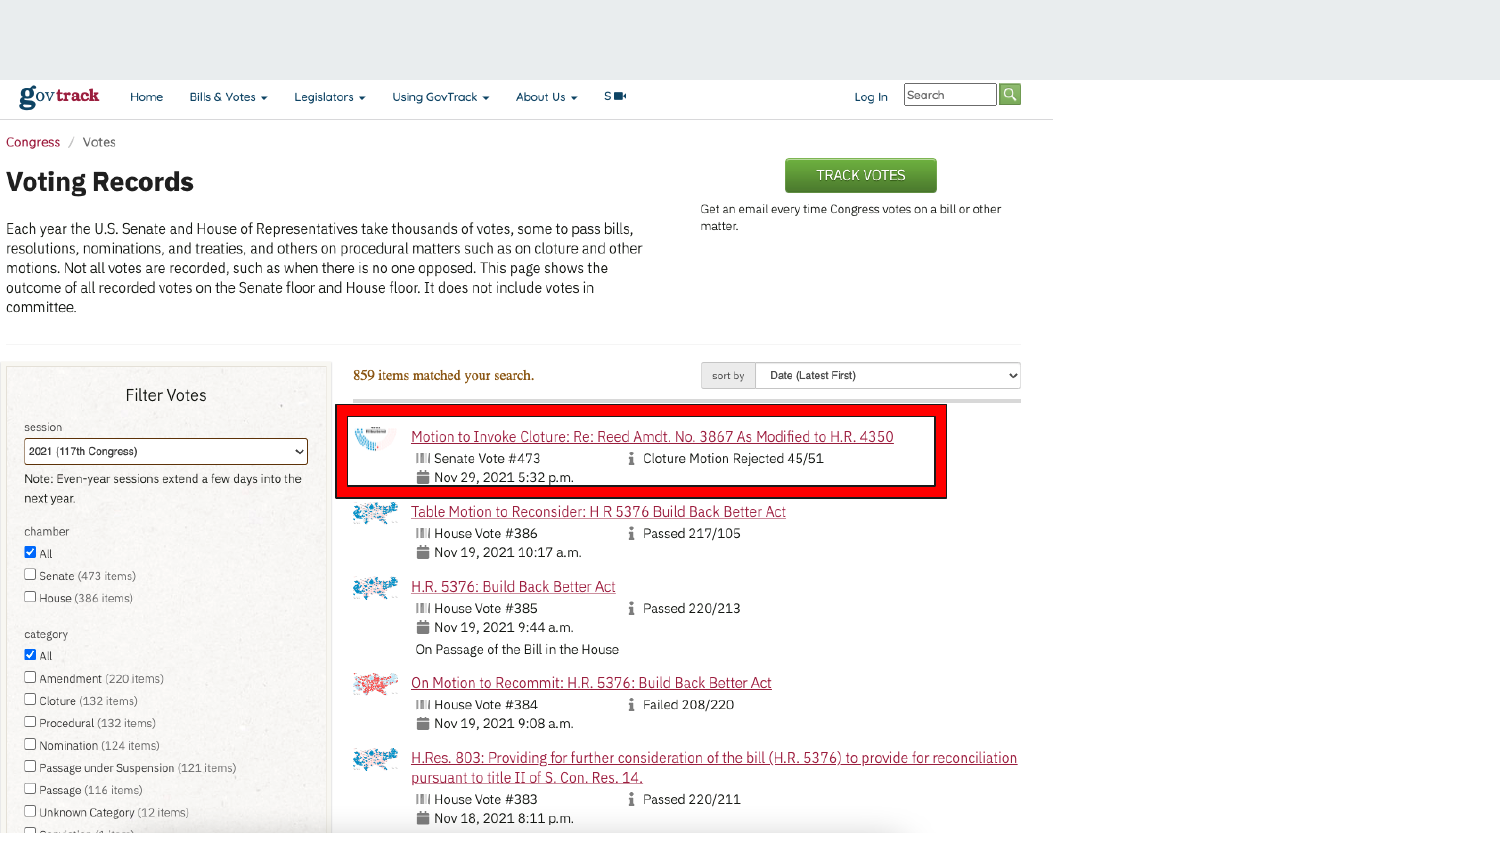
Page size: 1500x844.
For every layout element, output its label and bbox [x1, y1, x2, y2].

picture [0, 80, 1053, 833]
